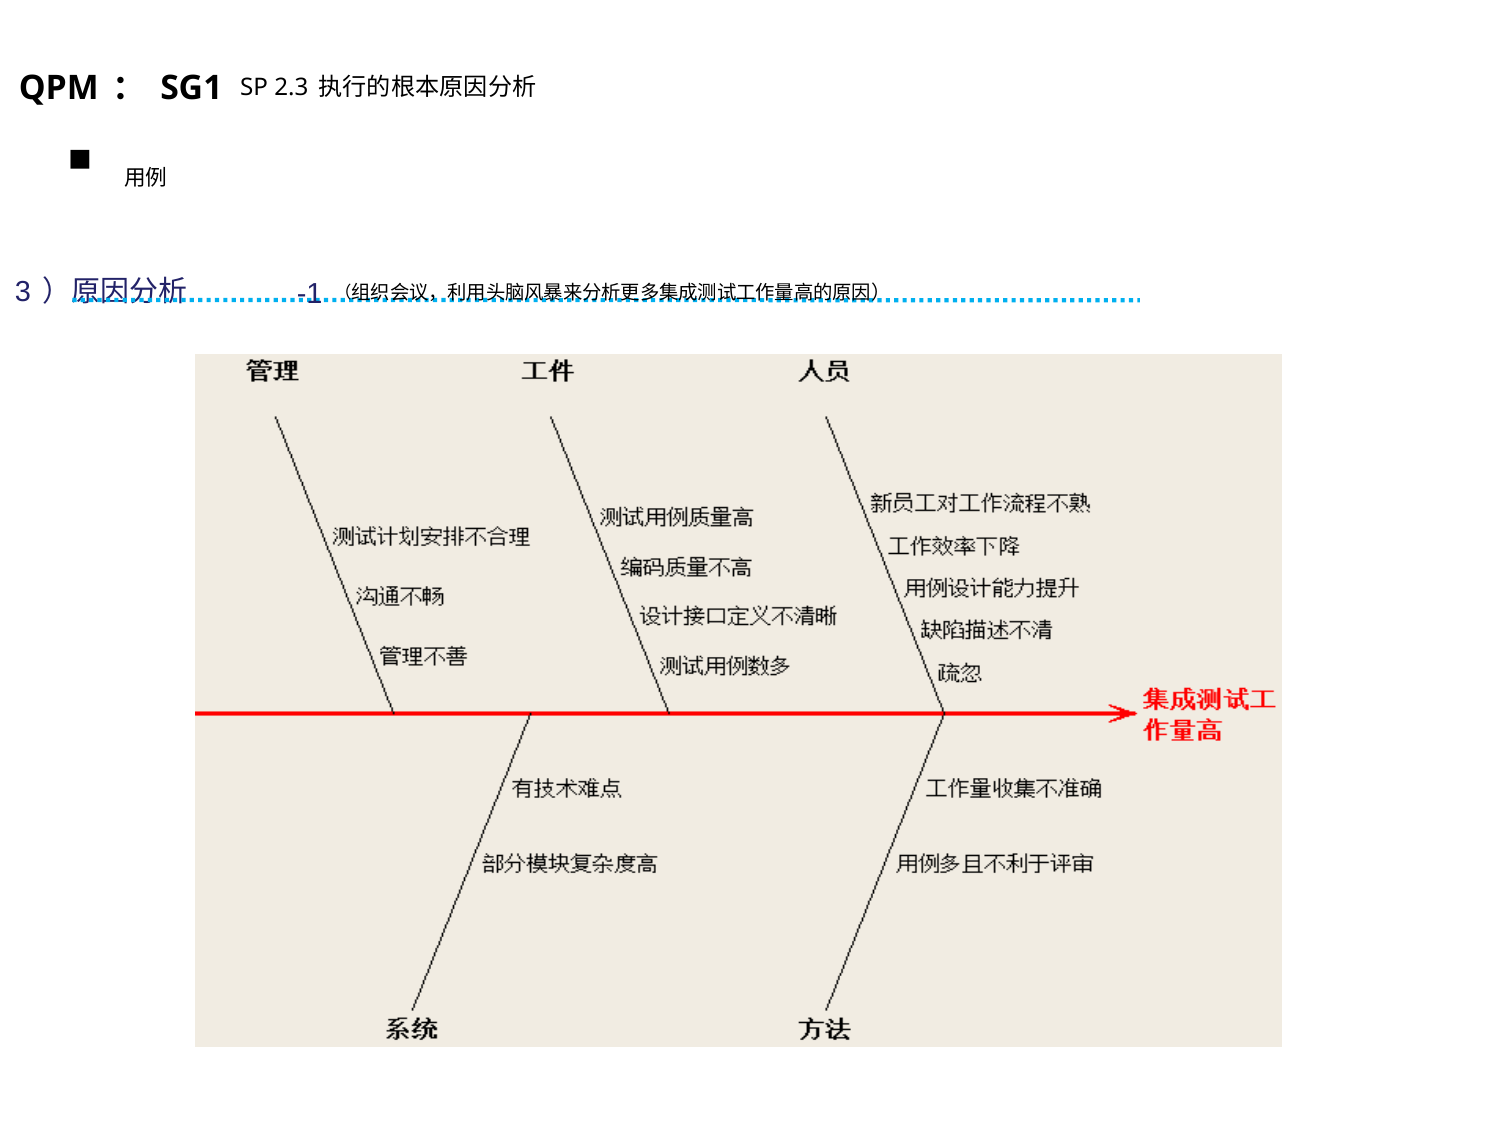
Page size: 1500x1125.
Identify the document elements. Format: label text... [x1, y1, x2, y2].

text_box 用例 [53, 105, 1437, 197]
text_box QPM：SG1 SP 2.3执行的根本原因分析 [3, 21, 1366, 107]
picture [195, 354, 1282, 1047]
text_box 3）原因分析 [0, 231, 1370, 315]
text_box -1 （组织会议，利用头脑风暴来分析更多集成测试工作量高的原因） [207, 233, 1306, 480]
